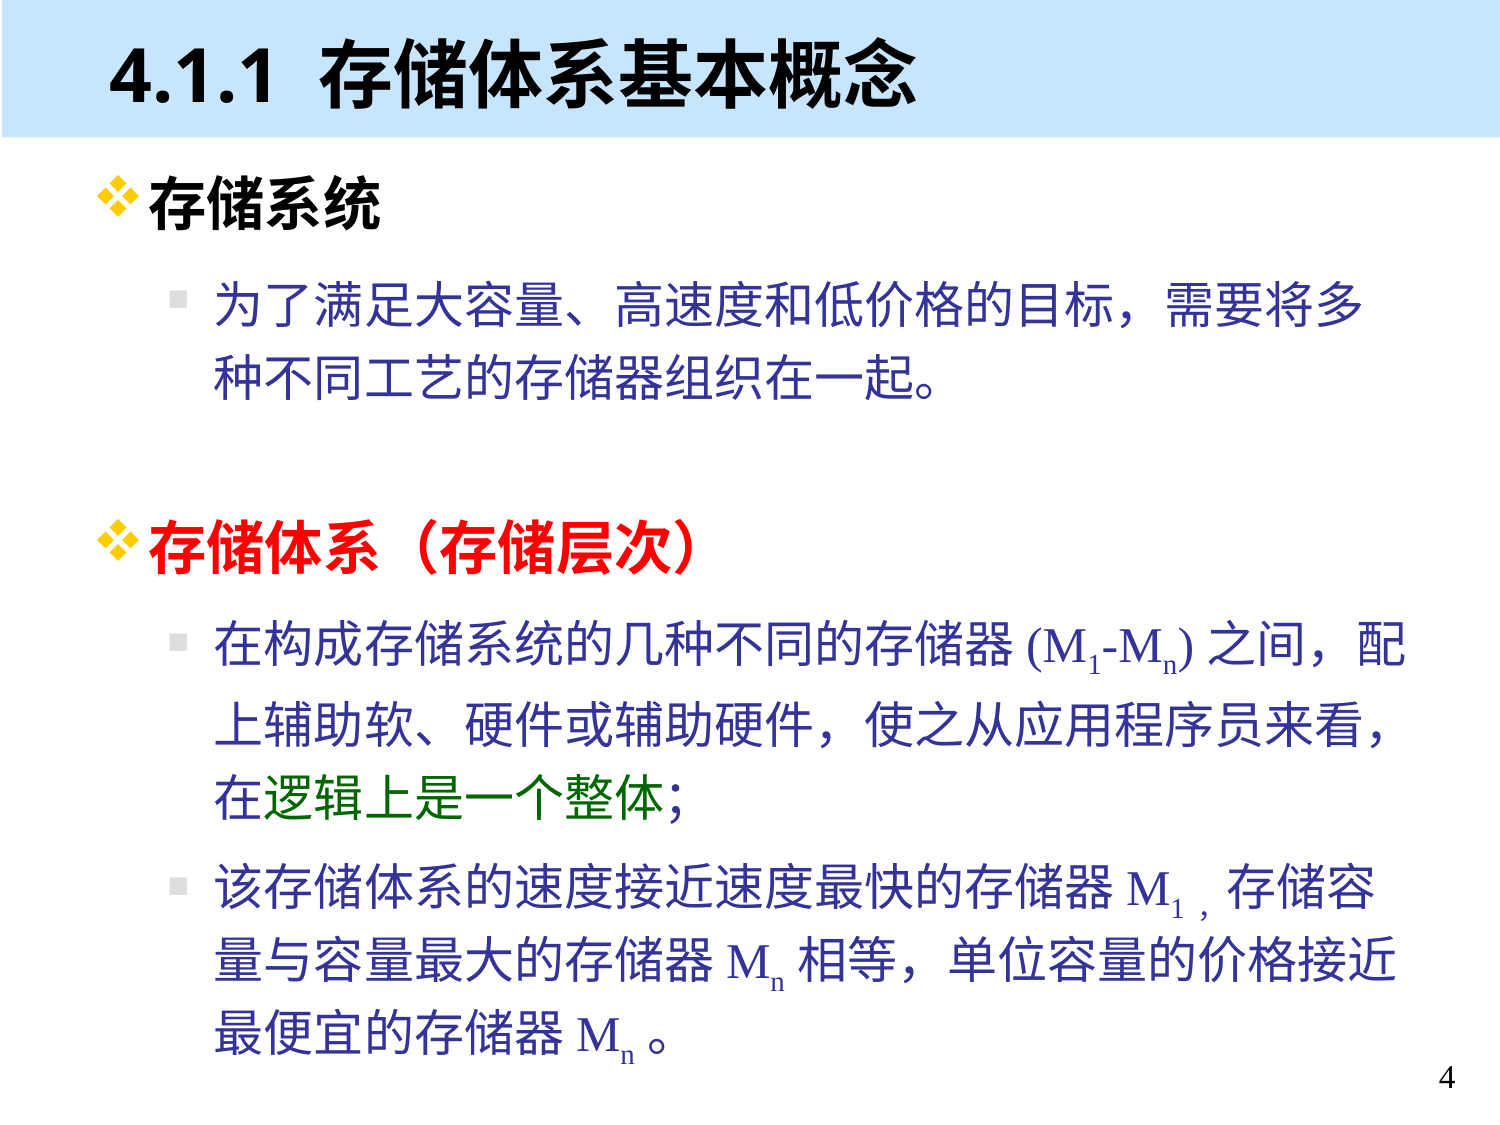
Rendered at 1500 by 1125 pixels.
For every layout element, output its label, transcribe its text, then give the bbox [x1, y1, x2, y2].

list 存储系统 为了满足大容量、高速度和低价格的目标，需要将多种不同工艺的存储器组织在一起。 存储体系（存储层次） 在构成存储系统的几种不同的存储器(M1-Mn)之间，配上辅助软、硬件或辅助硬件，使之从应用程序员来看，在逻辑上是一个整体； 该存储体系的速度接近速度最快的存储器M1，存储容量与容量最大的存储器Mn相等，单位容量的价格接近最便宜的存储器Mn。 [76, 167, 1428, 1087]
title 4.1.1 存储体系基本概念 [93, 21, 1382, 123]
